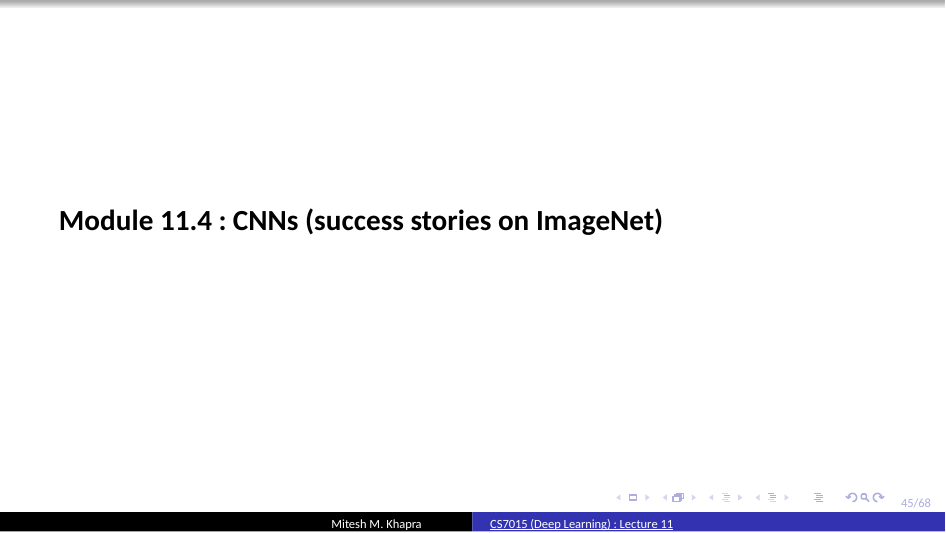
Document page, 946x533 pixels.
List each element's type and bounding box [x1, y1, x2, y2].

picture [0, 0, 945, 8]
text_box [0, 511, 946, 532]
text_box [56, 198, 819, 236]
slide_number [894, 493, 946, 511]
